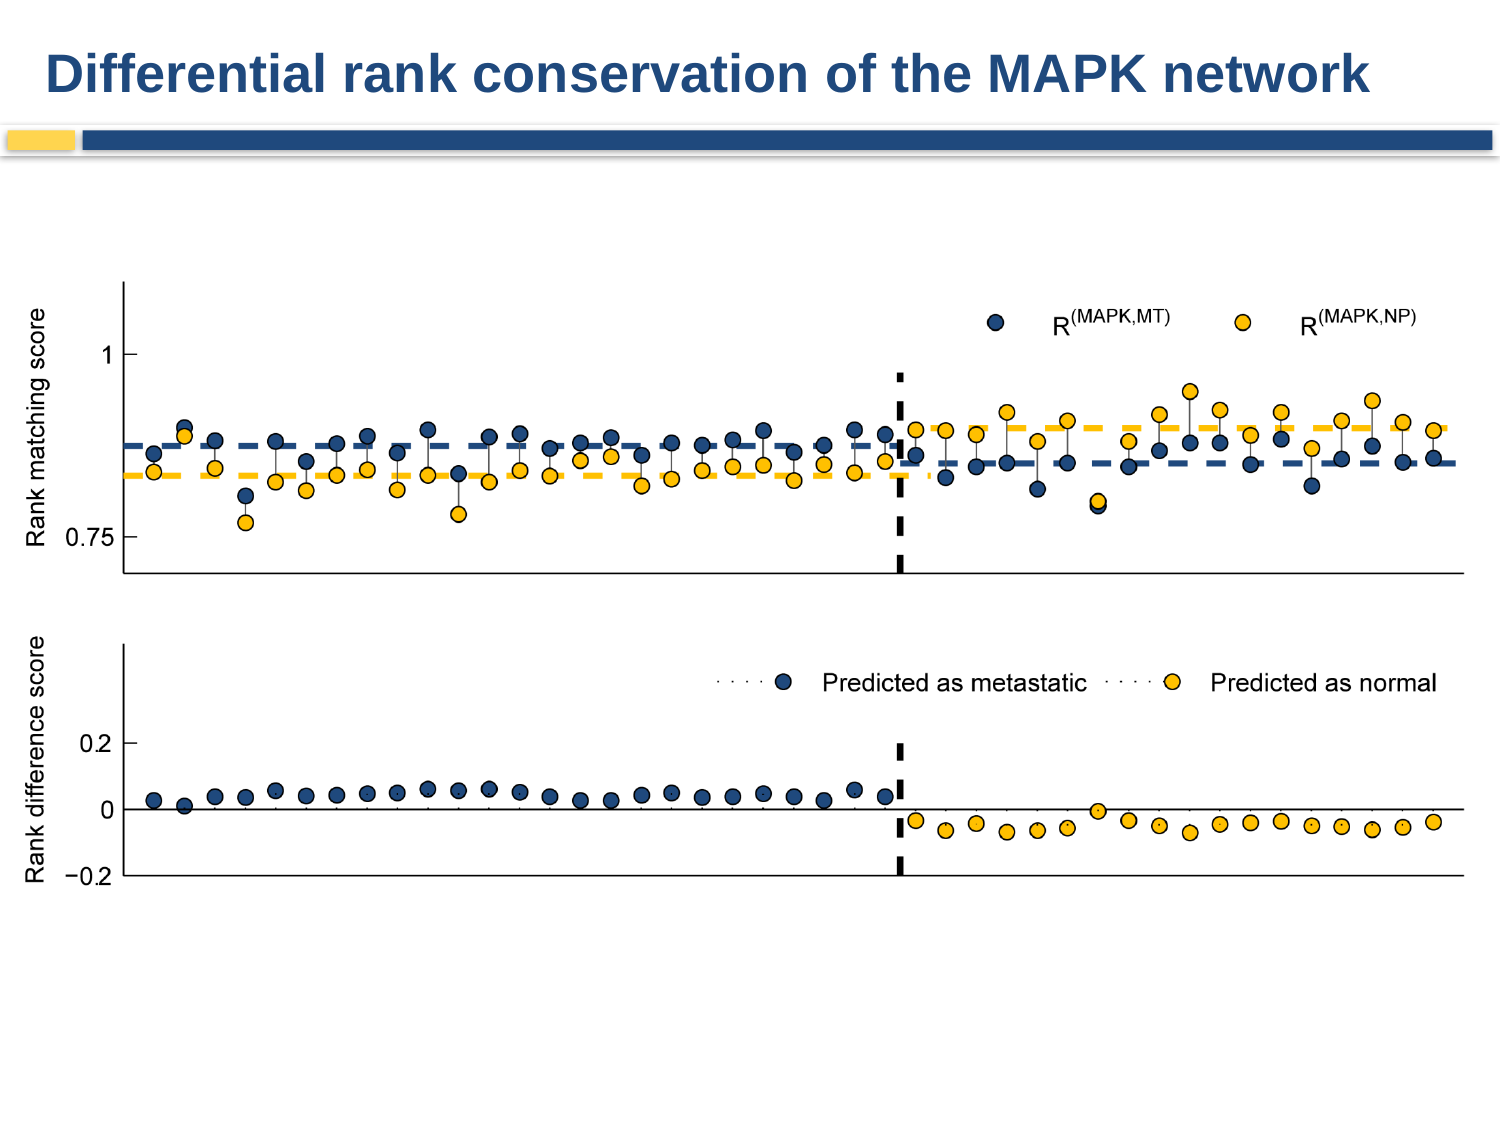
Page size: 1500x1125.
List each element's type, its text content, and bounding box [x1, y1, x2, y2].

title Differential rank conservation of the MAPK network [37, 24, 1463, 118]
picture [4, 262, 1493, 905]
